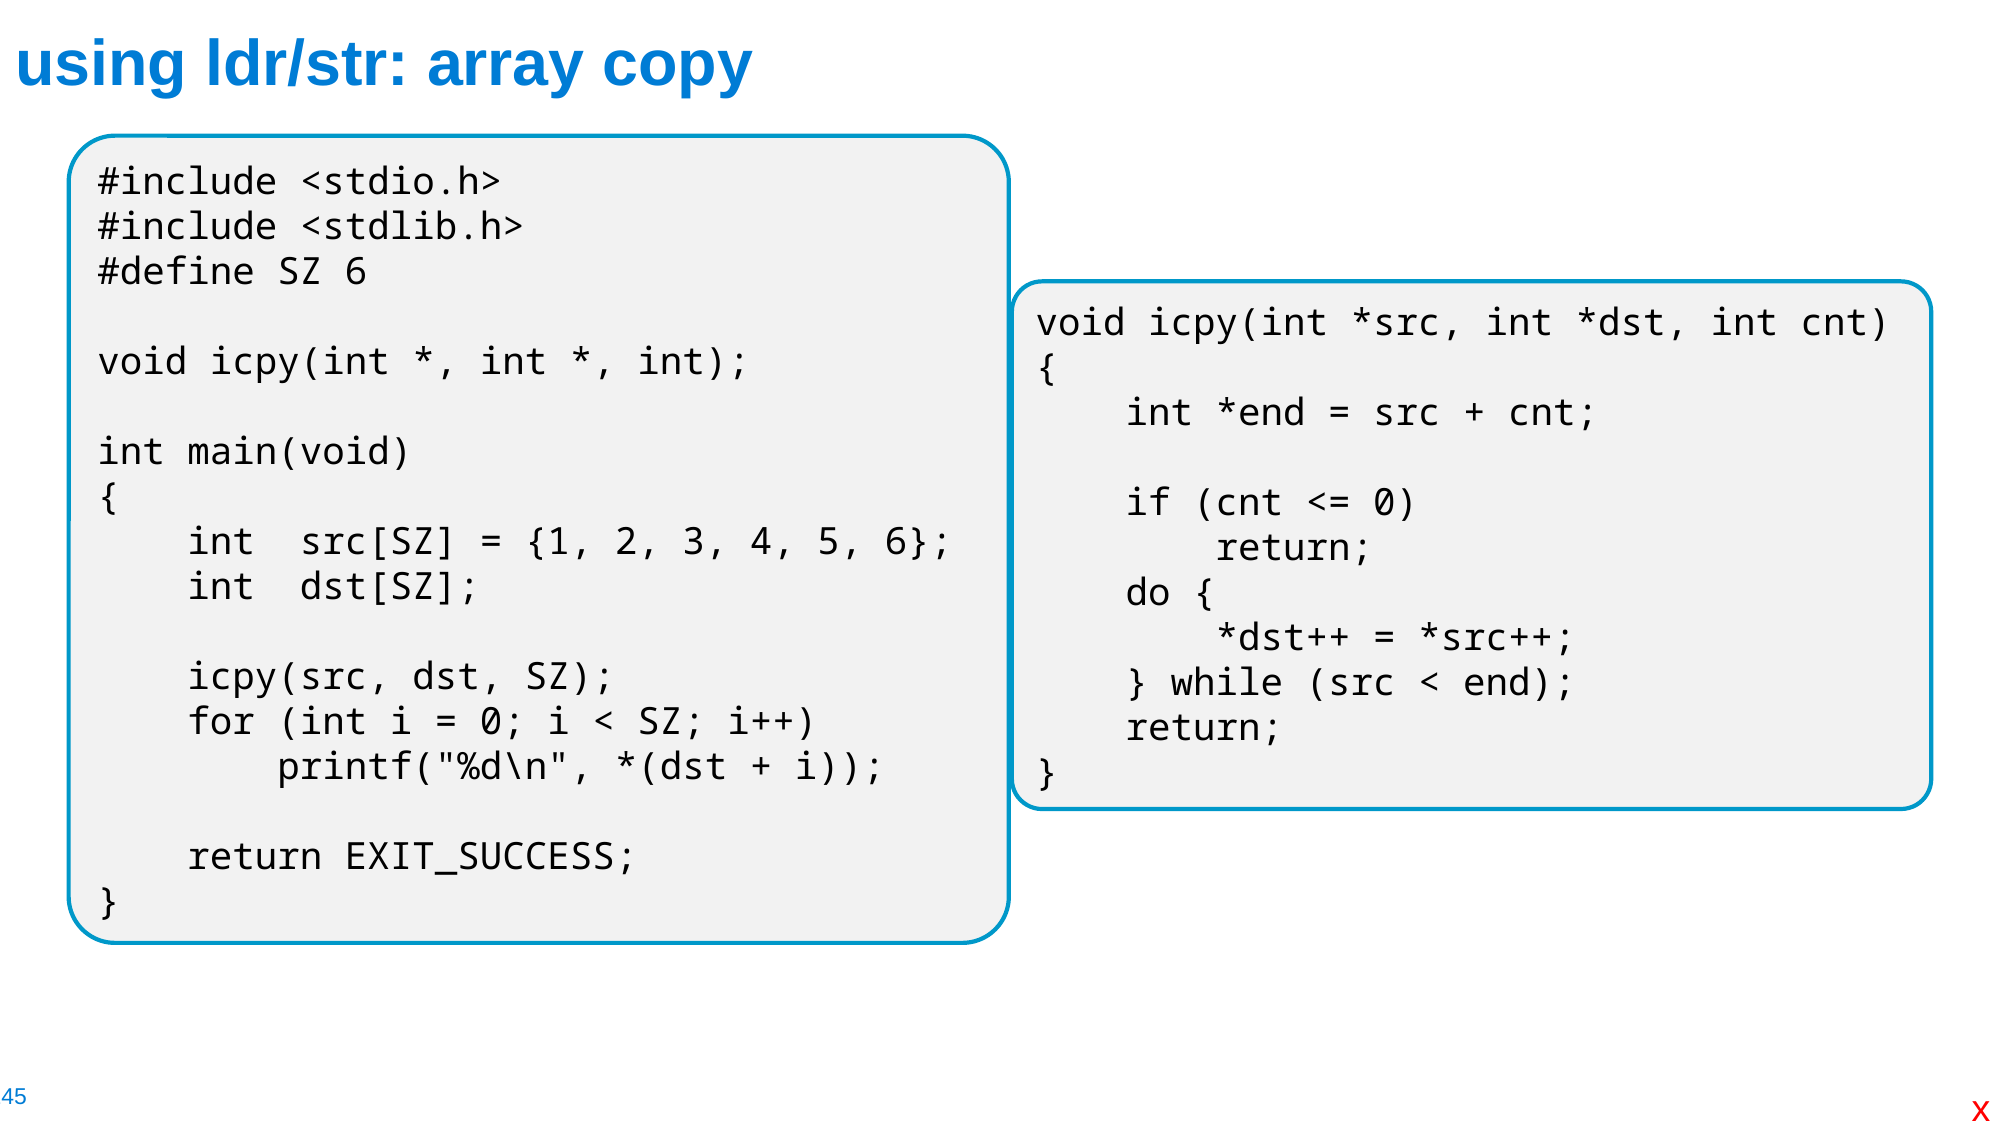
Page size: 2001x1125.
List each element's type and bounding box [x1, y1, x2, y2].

text_box [1011, 281, 1932, 810]
text_box [1956, 1076, 2000, 1125]
title [0, 34, 1608, 107]
text_box [68, 135, 1009, 943]
